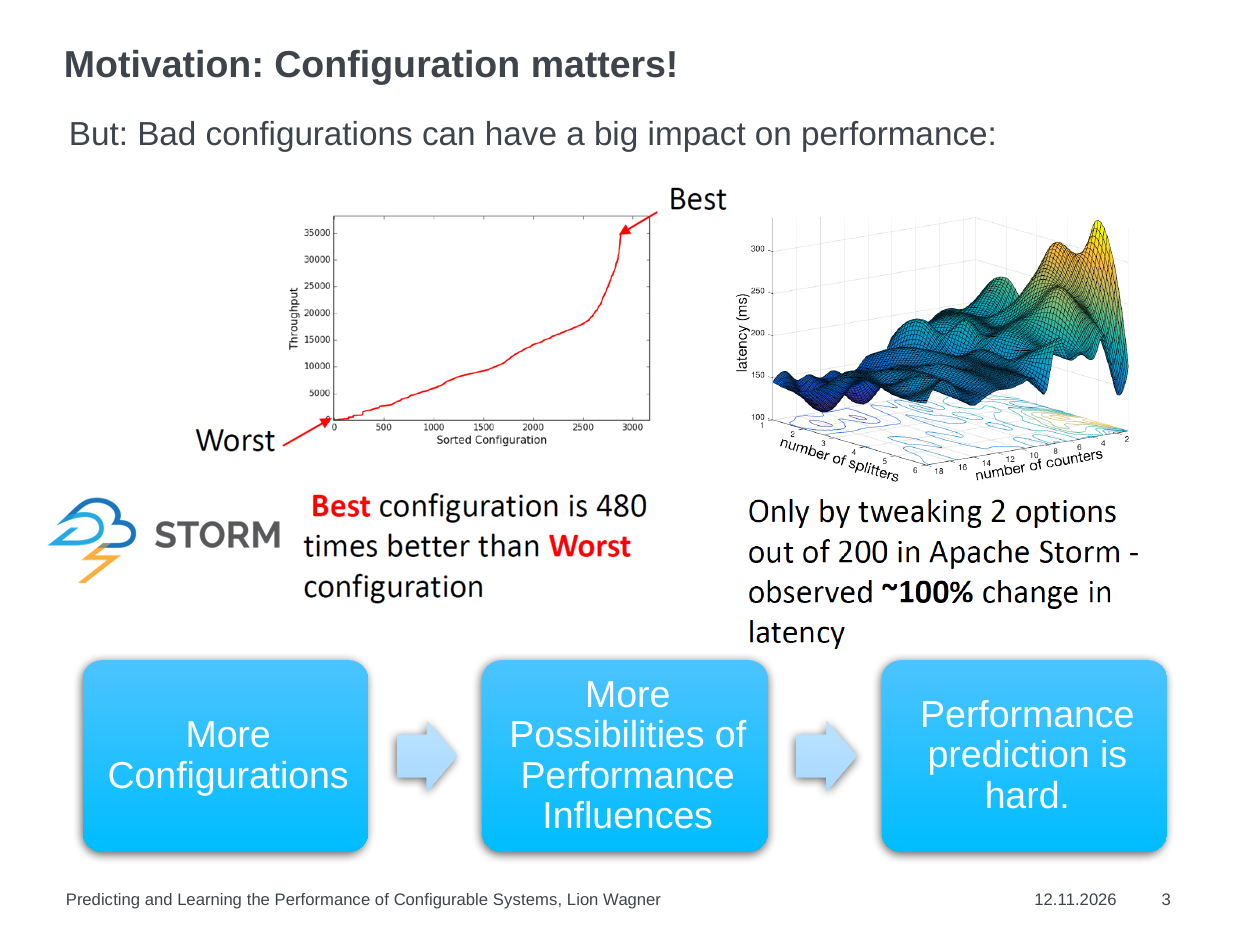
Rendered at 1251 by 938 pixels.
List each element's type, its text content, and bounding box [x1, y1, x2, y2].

footer Predicting and Learning the Performance of Configurable Systems, Lion Wagner [65, 888, 893, 909]
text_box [81, 660, 1169, 852]
slide_number 3 [1161, 888, 1198, 909]
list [730, 176, 1146, 660]
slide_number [1034, 888, 1133, 909]
title Motivation: Configuration matters! [64, 44, 1186, 145]
text_box But: Bad configurations can have a big impact on performance: [68, 104, 999, 153]
picture [47, 171, 731, 655]
